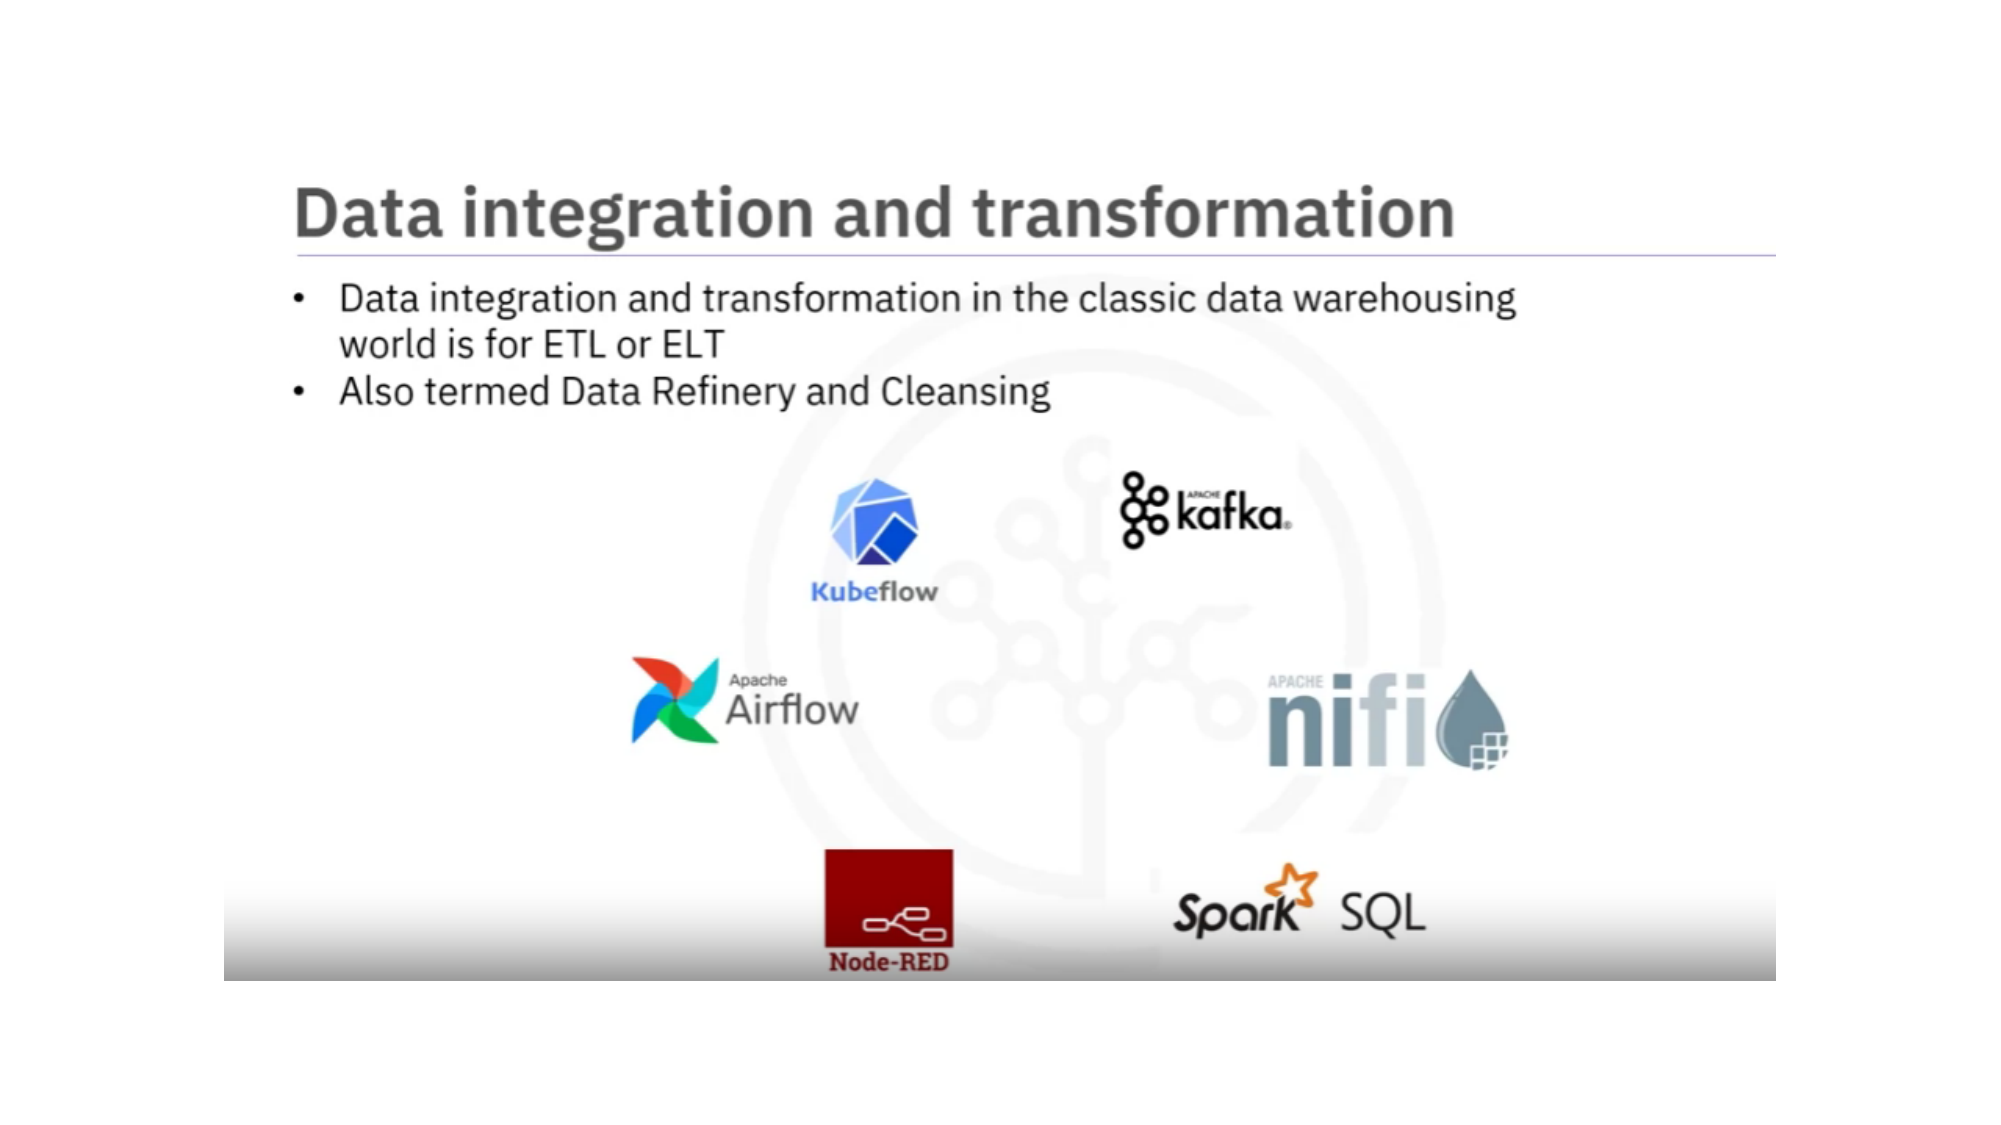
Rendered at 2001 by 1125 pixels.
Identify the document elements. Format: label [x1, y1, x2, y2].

picture [224, 143, 1776, 981]
